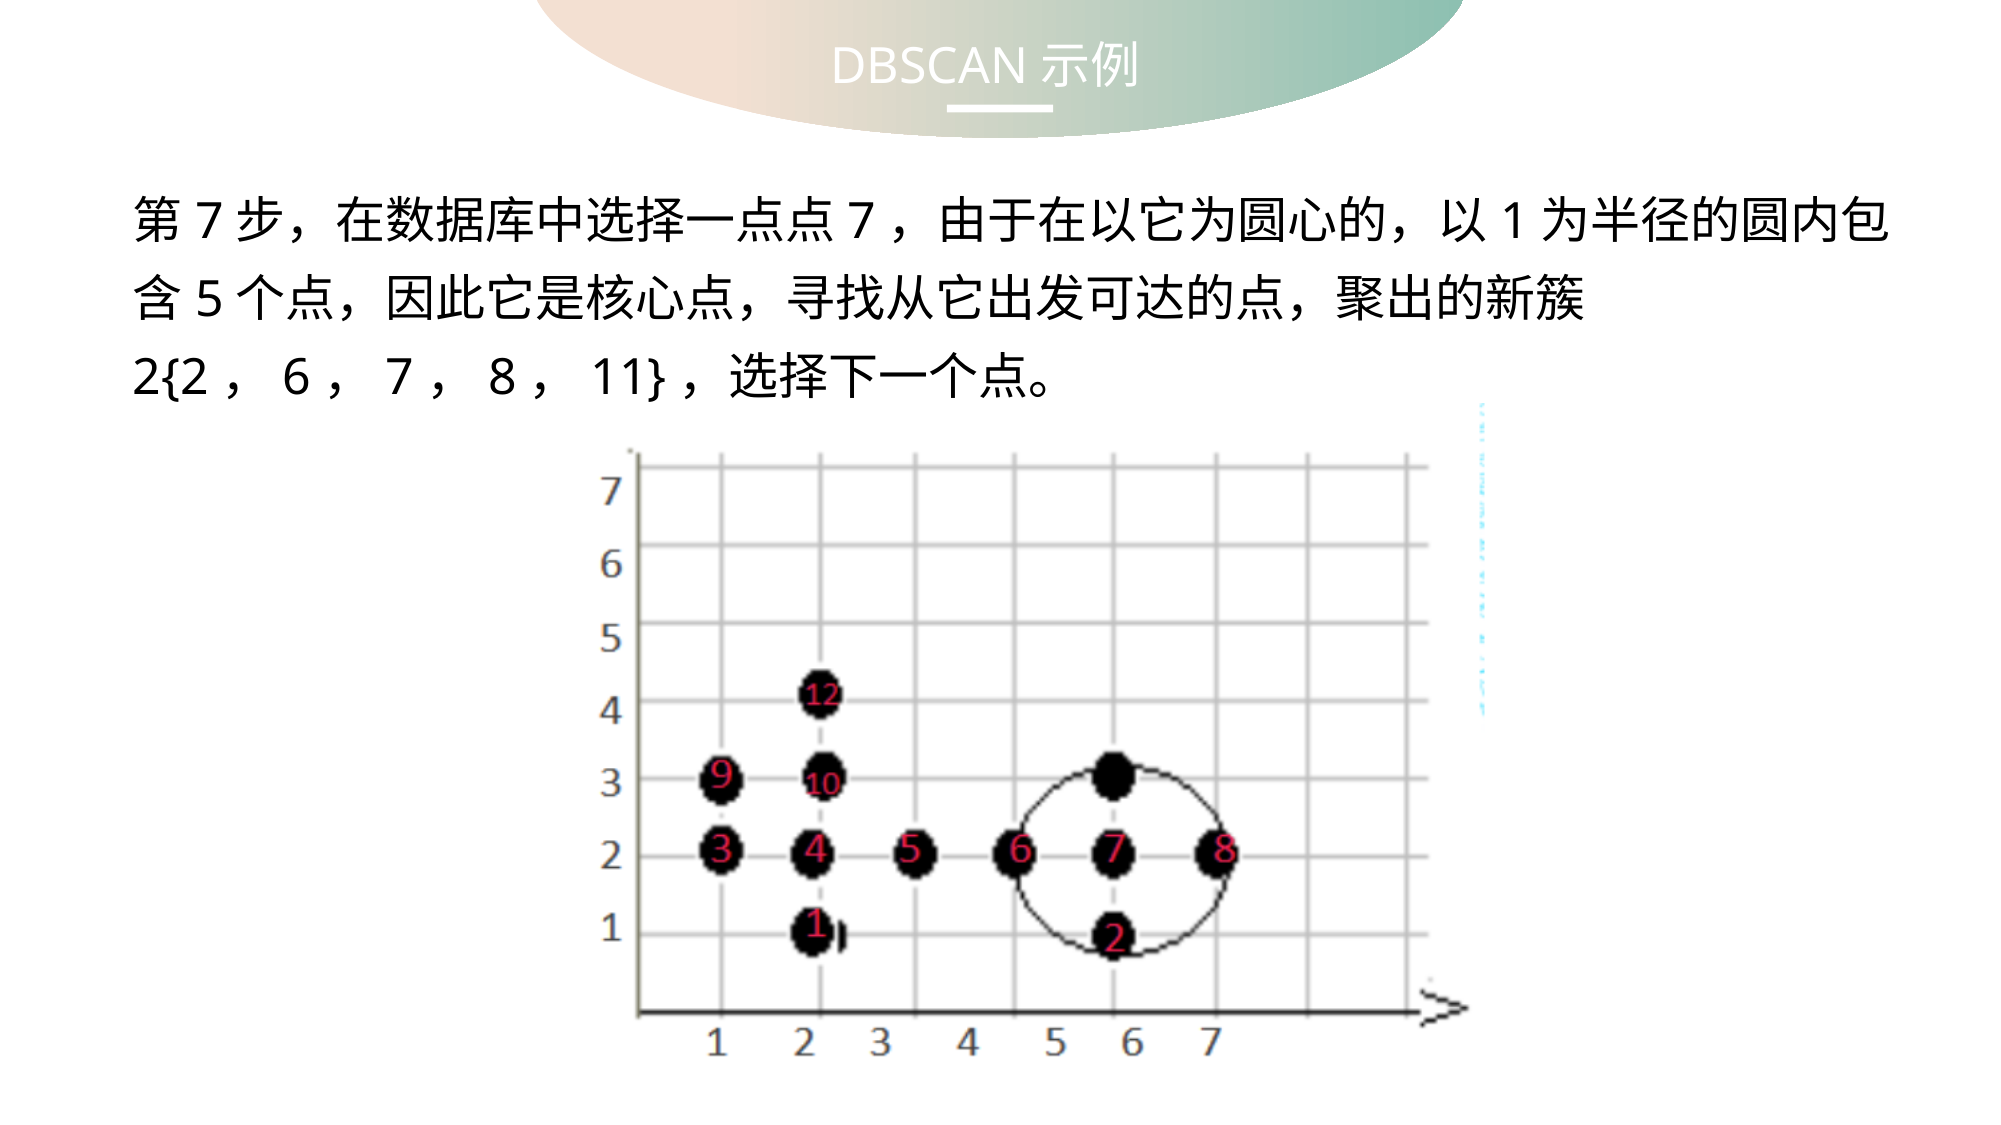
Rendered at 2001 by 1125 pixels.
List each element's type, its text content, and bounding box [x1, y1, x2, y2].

text_box [535, 0, 1465, 139]
text_box 第7步，在数据库中选择一点点7，由于在以它为圆心的，以1为半径的圆内包含5个点，因此它是核心点，寻找从它出发可达的点，聚出的新簇2{2，6，7，8，11}，选择下一个点。 [118, 163, 1934, 412]
text_box [946, 103, 1054, 113]
text_box DBSCAN示例 [815, 25, 1185, 101]
picture [542, 403, 1510, 1083]
